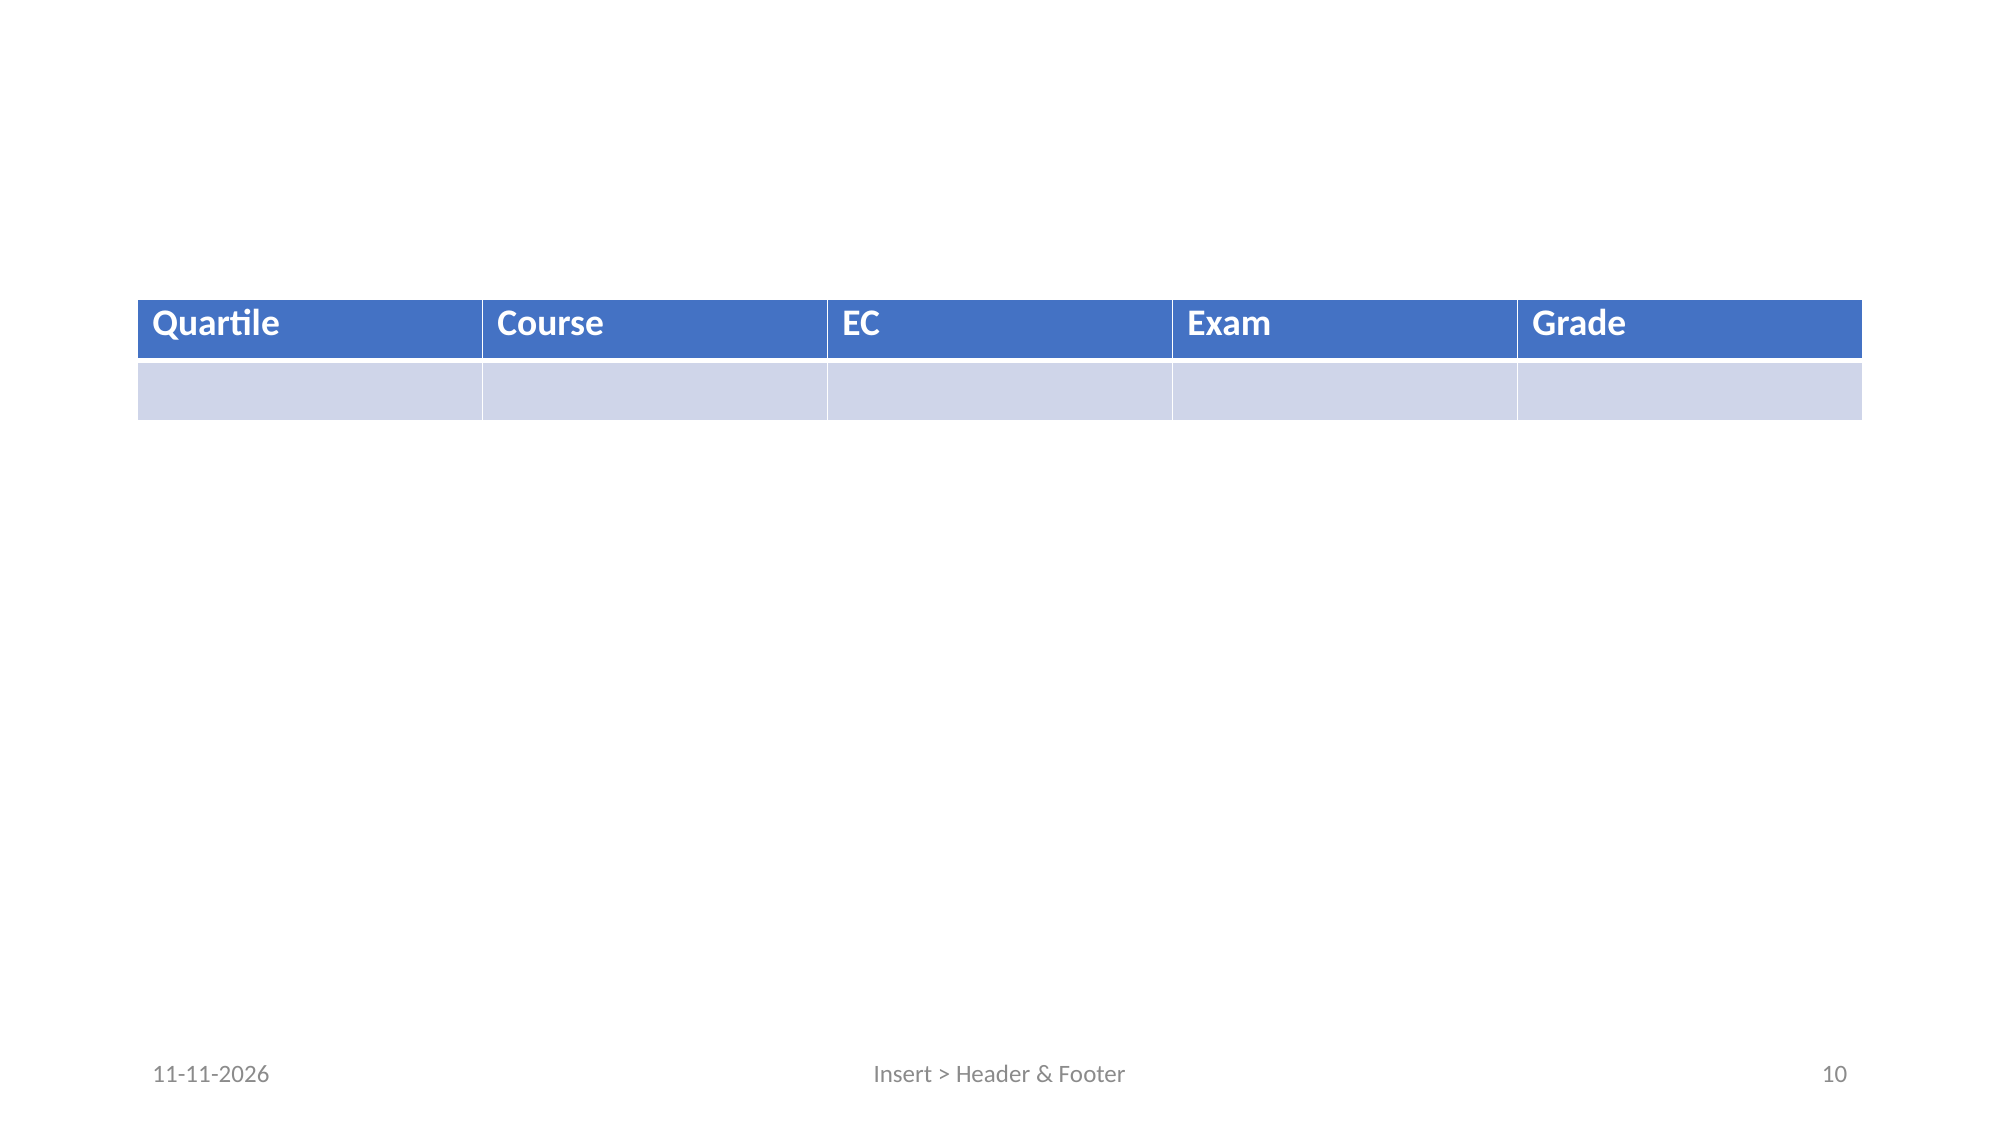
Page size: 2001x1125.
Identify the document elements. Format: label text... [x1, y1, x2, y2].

table_cell [828, 363, 1172, 420]
table_header Exam [1173, 300, 1517, 358]
slide_number 10 [1412, 1042, 1863, 1103]
footer Insert > Header & Footer [662, 1042, 1338, 1103]
table_cell [1173, 363, 1517, 420]
table_header Quartile [138, 300, 482, 358]
table_header Grade [1518, 300, 1862, 358]
table_cell [138, 363, 482, 420]
table_header Course [483, 300, 827, 358]
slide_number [137, 1042, 588, 1103]
table_cell [1518, 363, 1862, 420]
table_cell [483, 363, 827, 420]
table_header EC [828, 300, 1172, 358]
